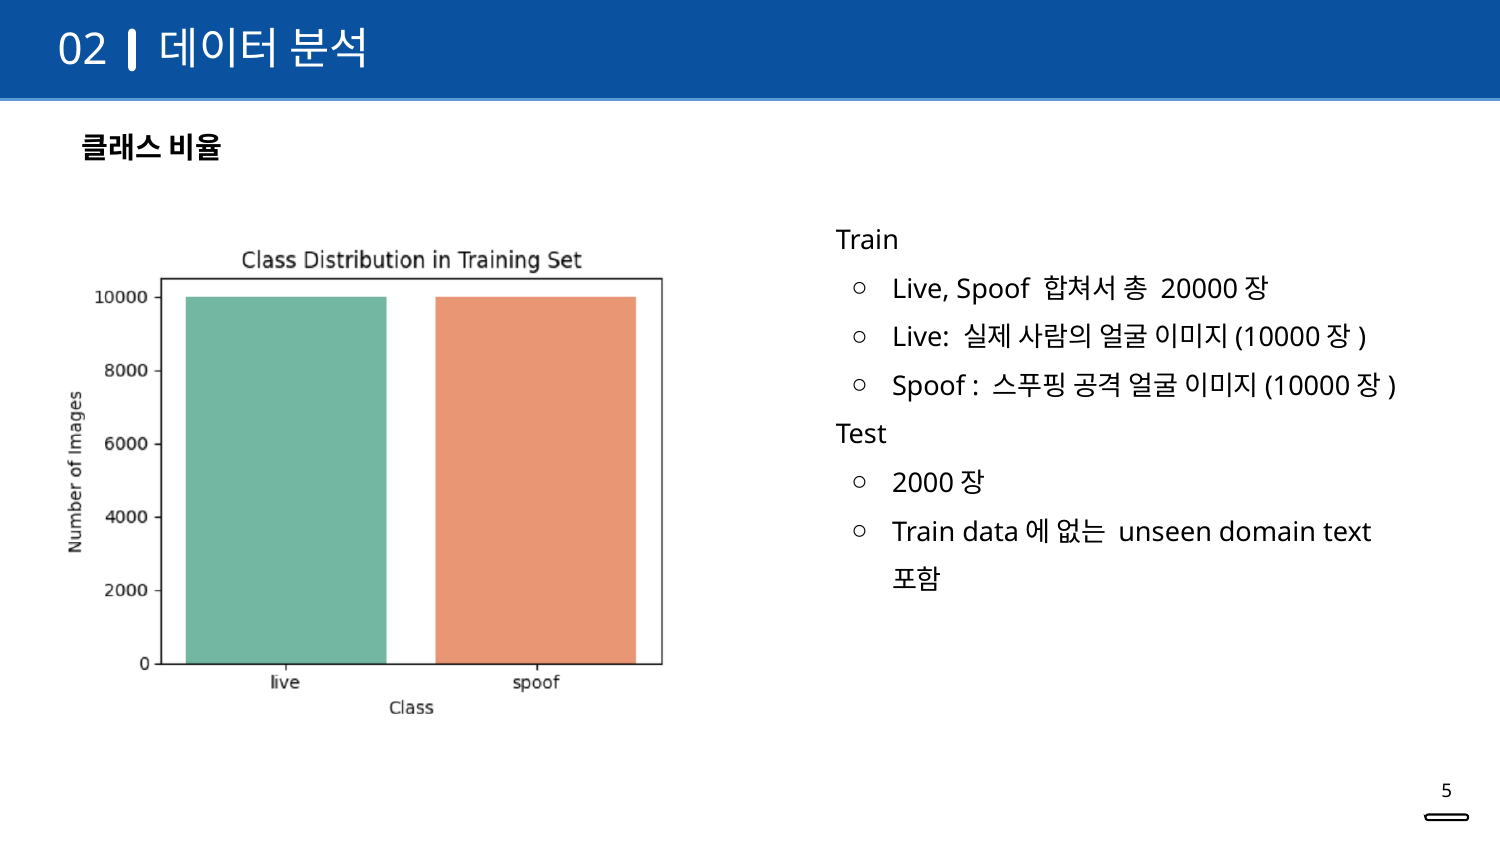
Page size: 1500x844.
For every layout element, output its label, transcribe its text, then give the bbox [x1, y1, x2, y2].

list 데이터 분석 [147, 23, 1300, 77]
picture [36, 243, 710, 724]
list Train Live, Spoof 합쳐서 총 20000장 Live: 실제 사람의 얼굴 이미지(10000장) Spoof : 스푸핑 공격 얼굴 이미지(10000장) Test 2000장 Train data에 없는 unseen domain text 포함 [768, 200, 1441, 819]
text_box 클래스 비율 [66, 114, 339, 164]
slide_number ‹#› [1441, 769, 1478, 815]
list 02 [37, 23, 129, 77]
